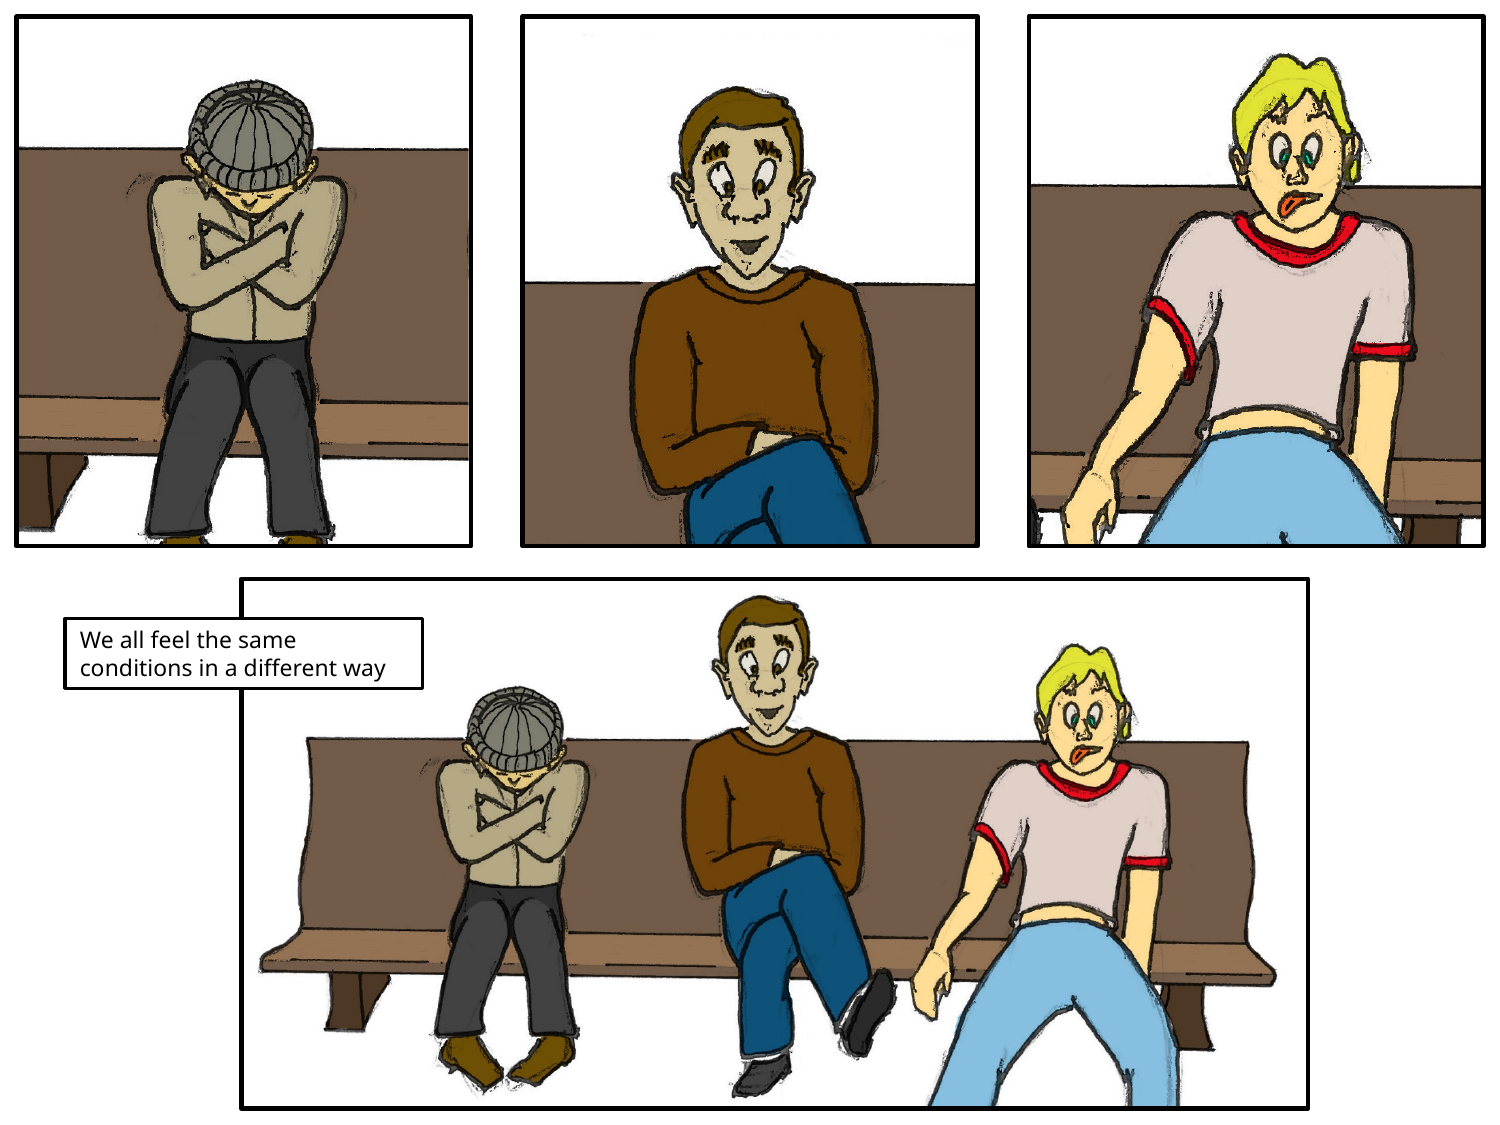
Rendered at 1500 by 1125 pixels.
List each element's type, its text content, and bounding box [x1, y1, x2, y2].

picture [524, 18, 976, 544]
text_box We all feel the same conditions in a different way [65, 618, 238, 689]
picture [1030, 18, 1482, 544]
picture [243, 580, 1306, 1107]
picture [18, 18, 469, 544]
